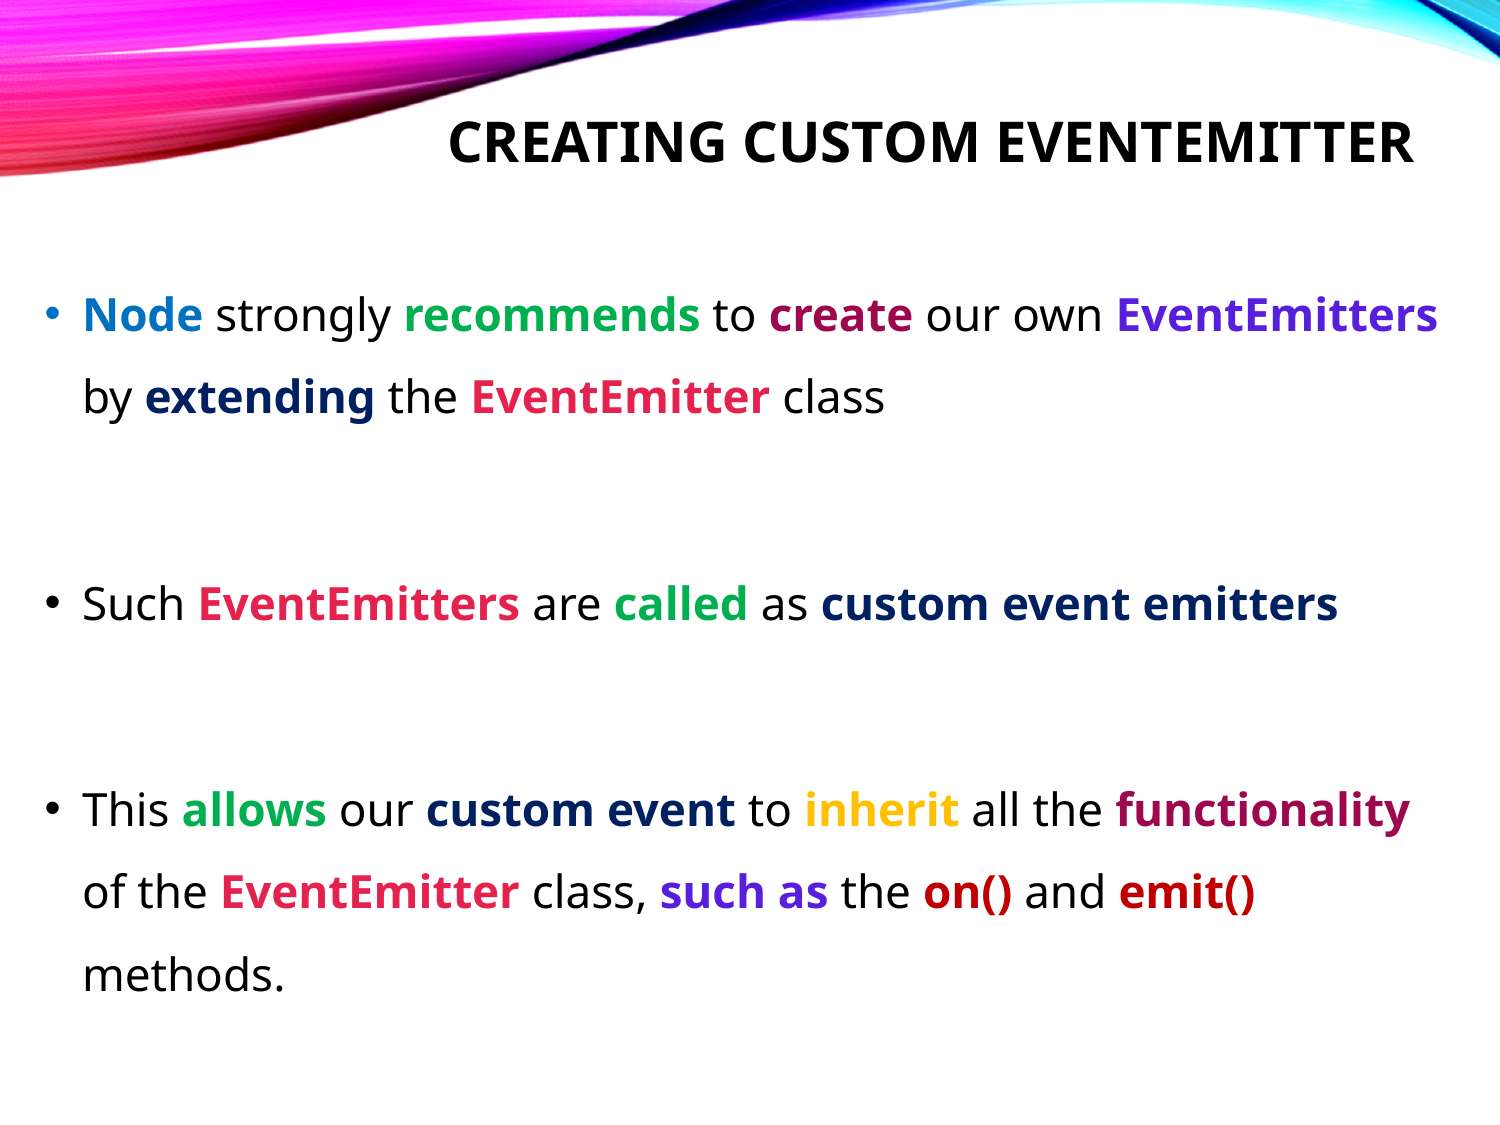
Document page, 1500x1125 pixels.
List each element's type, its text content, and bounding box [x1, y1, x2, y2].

list Node strongly recommends to create our own EventEmitters by extending the EventEmitter class Such EventEmitters are called as custom event emitters This allows our custom event to inherit all the functionality of the EventEmitter class, such as the on() and emit() methods. [29, 250, 1475, 1111]
picture [0, 0, 1500, 178]
title Creating custom eventemitter [383, 38, 1431, 250]
